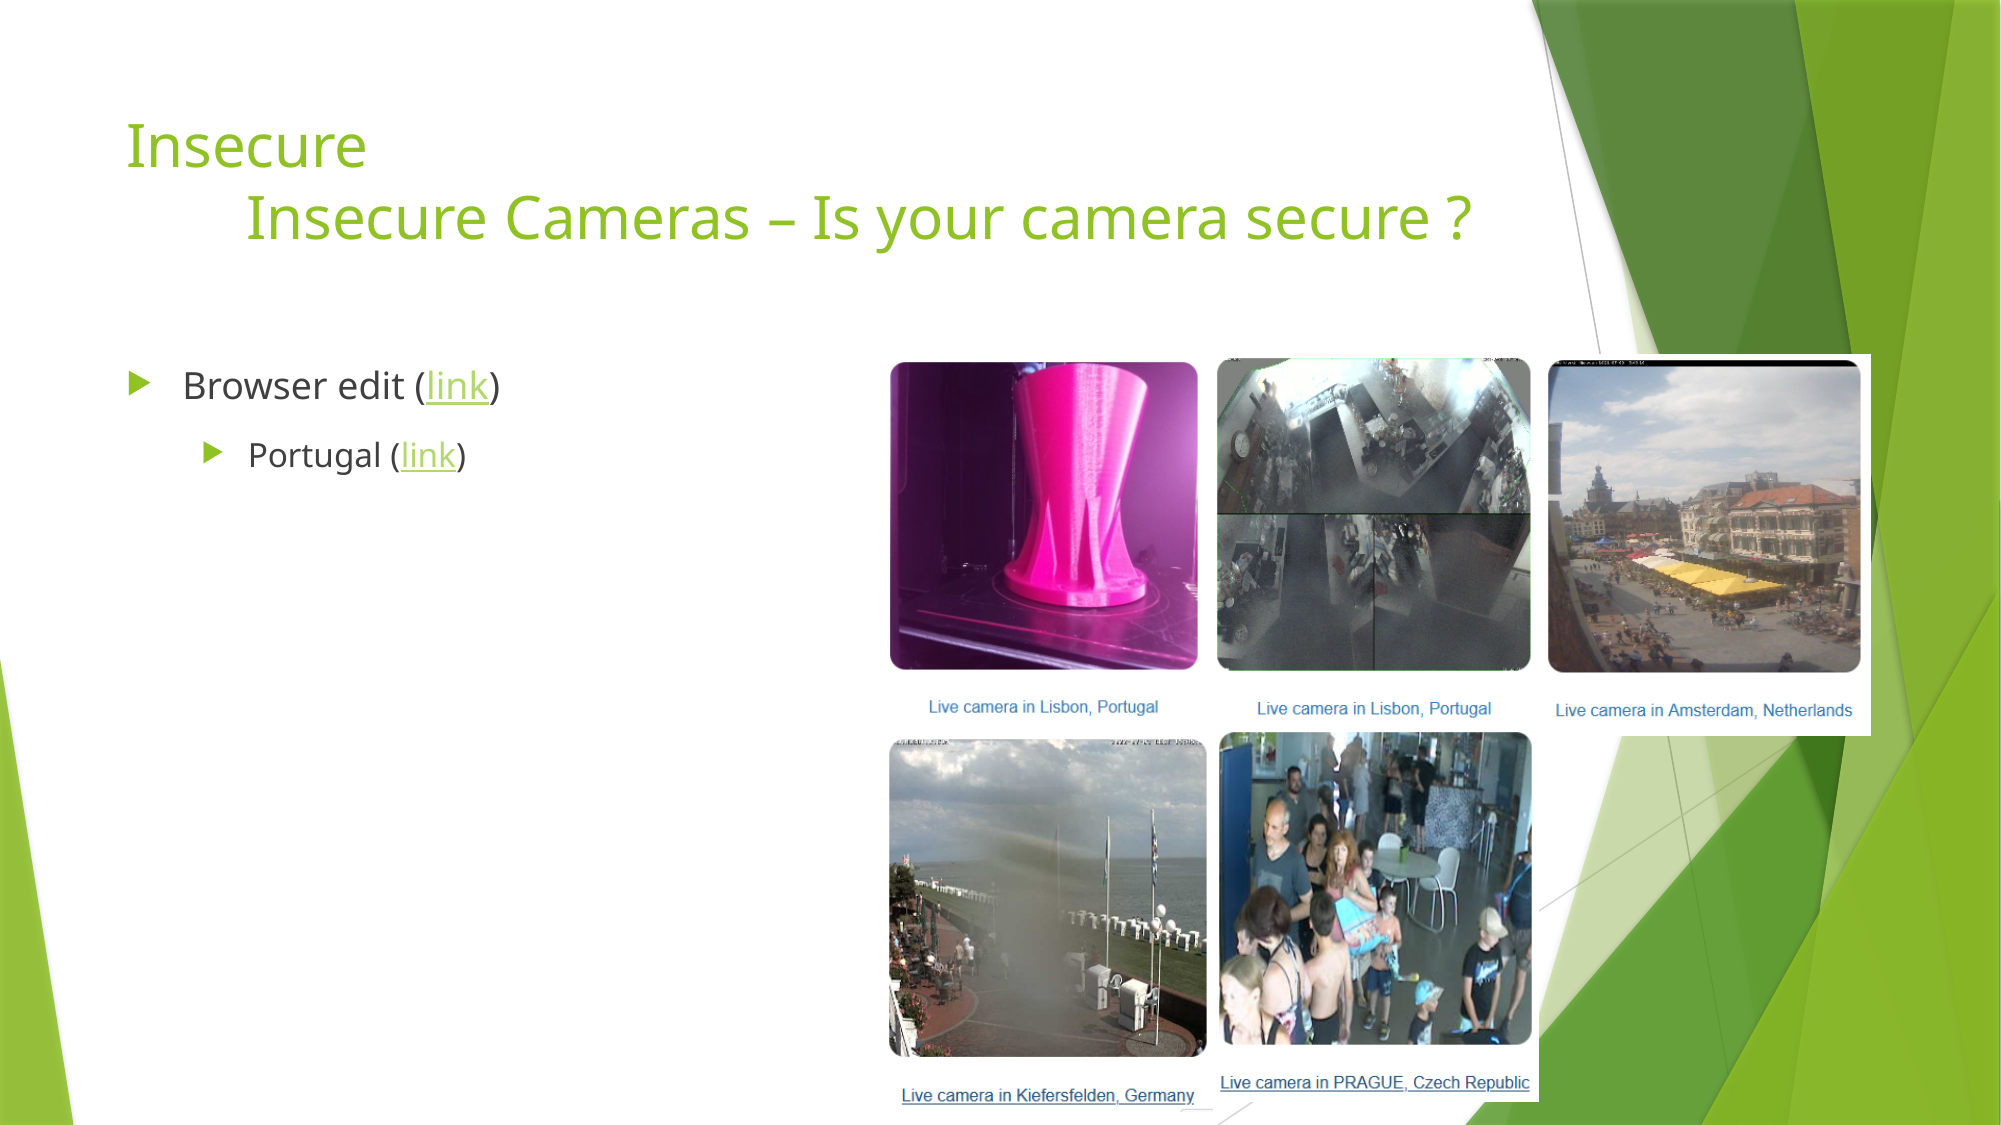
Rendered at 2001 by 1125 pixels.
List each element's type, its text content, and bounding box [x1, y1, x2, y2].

title Insecure Insecure Cameras – Is your camera secure ? [111, 99, 1522, 317]
list Browser edit (link) Portugal (link) [111, 354, 882, 992]
picture [883, 353, 1872, 1113]
